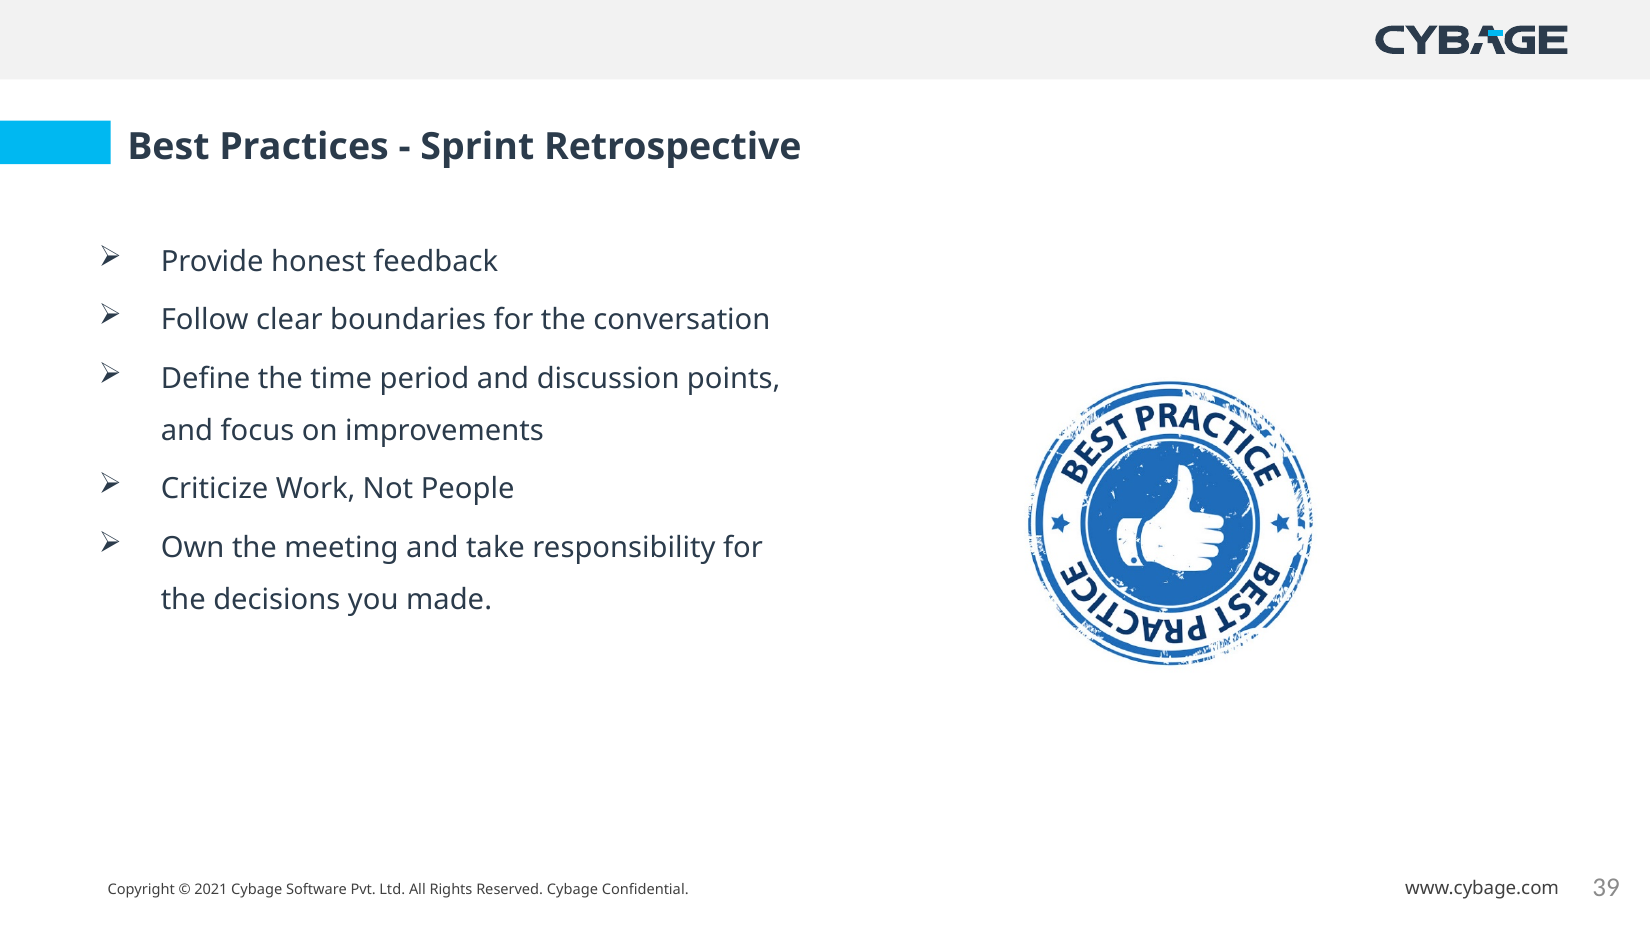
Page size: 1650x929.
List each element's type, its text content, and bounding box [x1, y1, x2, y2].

text_box Best Practices - Sprint Retrospective [110, 114, 913, 190]
text_box [114, 214, 1515, 802]
slide_number 39 [1567, 860, 1637, 910]
list Provide honest feedback Follow clear boundaries for the conversation Define the time period and discussion points, and focus on improvements Criticize Work, Not People Own the meeting and take responsibility for the decisions you made. [82, 216, 825, 830]
text_box [0, 118, 110, 166]
picture [1002, 355, 1337, 690]
